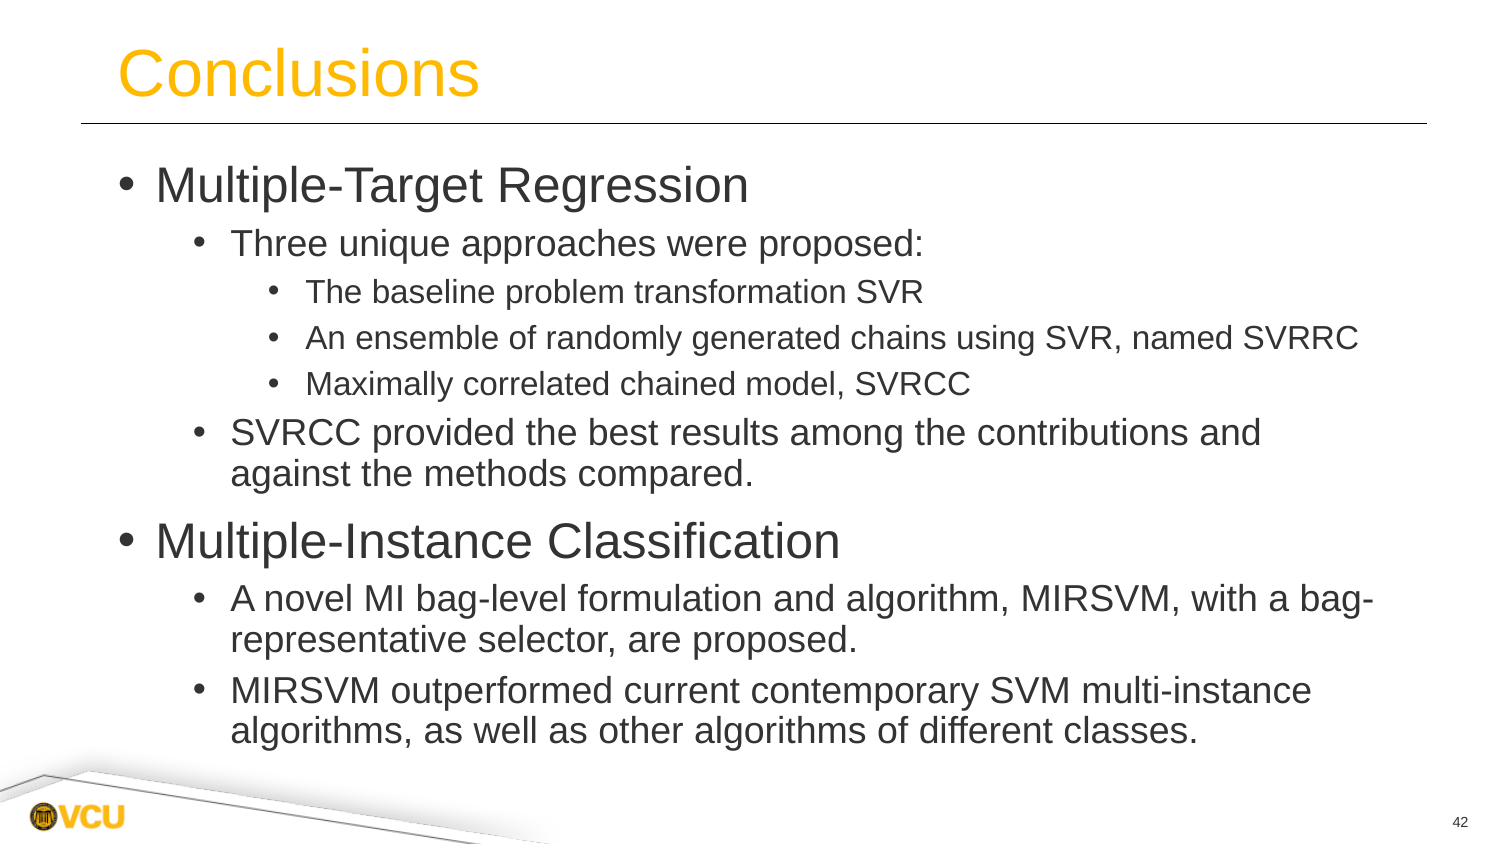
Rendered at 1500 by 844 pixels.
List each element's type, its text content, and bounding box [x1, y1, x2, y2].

slide_number 42 [1145, 798, 1484, 844]
list Multiple-Target Regression Three unique approaches were proposed: The baseline problem transformation SVR An ensemble of randomly generated chains using SVR, named SVRRC Maximally correlated chained model, SVRCC SVRCC provided the best results among the contributions and against the methods compared. Multiple-Instance Classification A novel MI bag-level formulation and algorithm, MIRSVM, with a bag-representative selector, are proposed. MIRSVM outperformed current contemporary SVM multi-instance algorithms, as well as other algorithms of different classes. [103, 151, 1397, 760]
title Conclusions [103, 31, 1397, 137]
